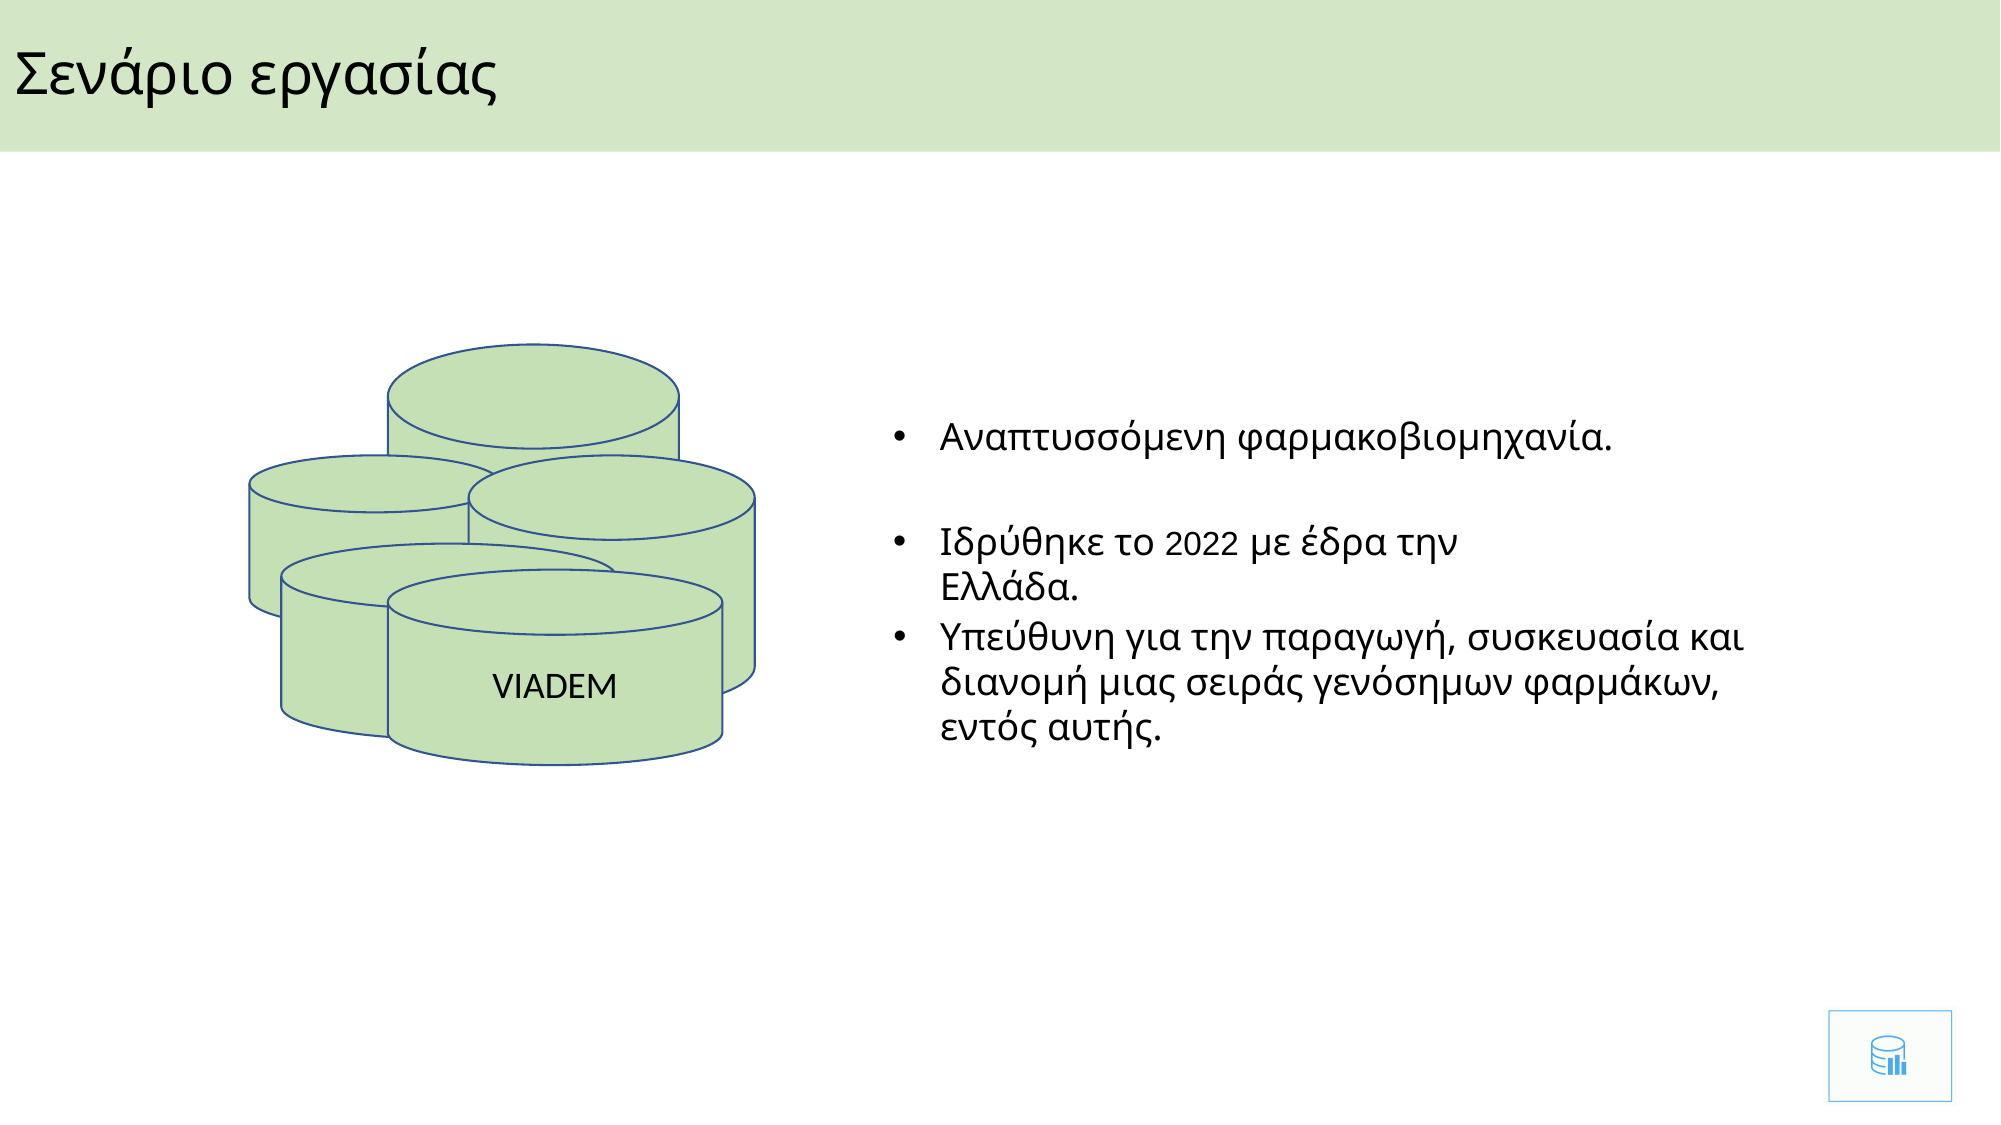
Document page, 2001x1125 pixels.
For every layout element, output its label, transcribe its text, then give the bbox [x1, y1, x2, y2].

text_box [280, 542, 615, 738]
text_box [248, 454, 493, 618]
title Σενάριο εργασίας [0, 0, 2000, 152]
picture [1823, 1006, 1957, 1106]
text_box [386, 343, 680, 472]
text_box Υπεύθυνη για την παραγωγή, συσκευασία και διανομή μιας σειράς γενόσημων φαρμάκων, εντός αυτής. [878, 605, 1829, 756]
text_box [467, 454, 756, 694]
text_box VIADEM [386, 568, 724, 767]
text_box Ιδρύθηκε το 2022 με έδρα την Ελλάδα. [878, 510, 1573, 605]
text_box Αναπτυσσόμενη φαρμακοβιομηχανία. [878, 405, 1639, 466]
